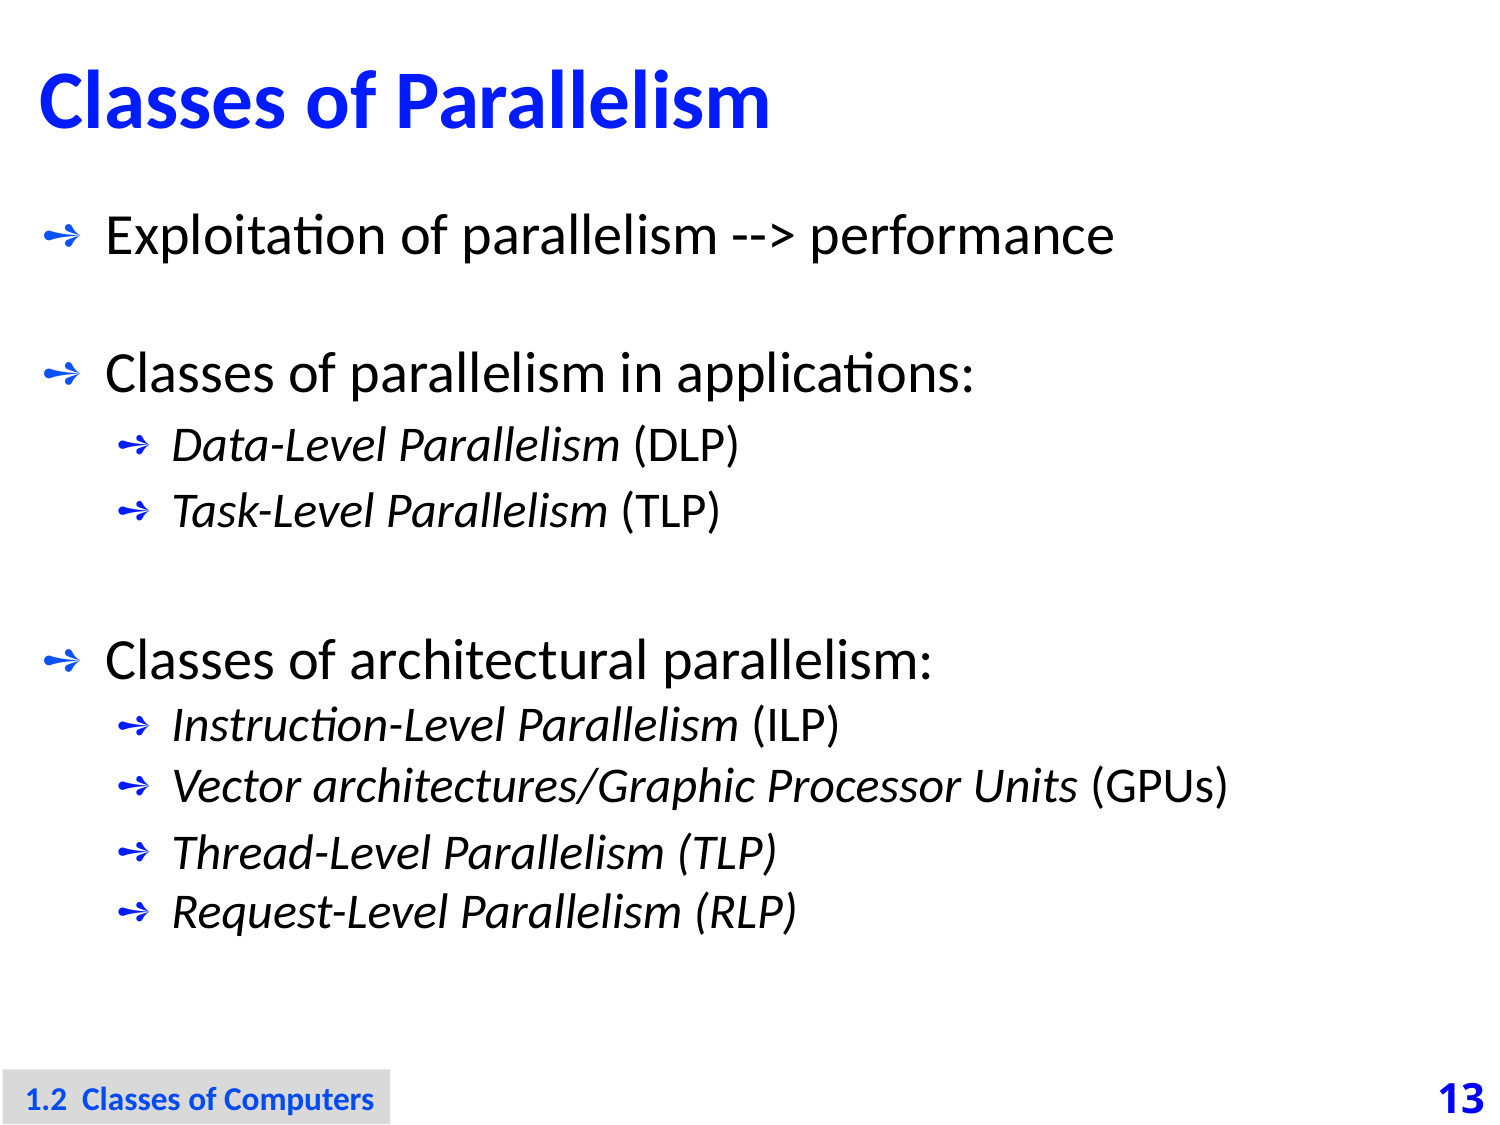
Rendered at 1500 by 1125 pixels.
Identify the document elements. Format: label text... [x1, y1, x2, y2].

text_box 1.2 Classes of Computers [2, 1069, 391, 1125]
title Classes of Parallelism [24, 26, 1478, 180]
slide_number 13 [1410, 1074, 1500, 1125]
list Exploitation of parallelism --> performance Classes of parallelism in applications: Data-Level Parallelism (DLP) Task-Level Parallelism (TLP) Classes of architectural parallelism: Instruction-Level Parallelism (ILP) Vector architectures/Graphic Processor Units (GPUs) Thread-Level Parallelism (TLP) Request-Level Parallelism (RLP) [24, 196, 1478, 1102]
